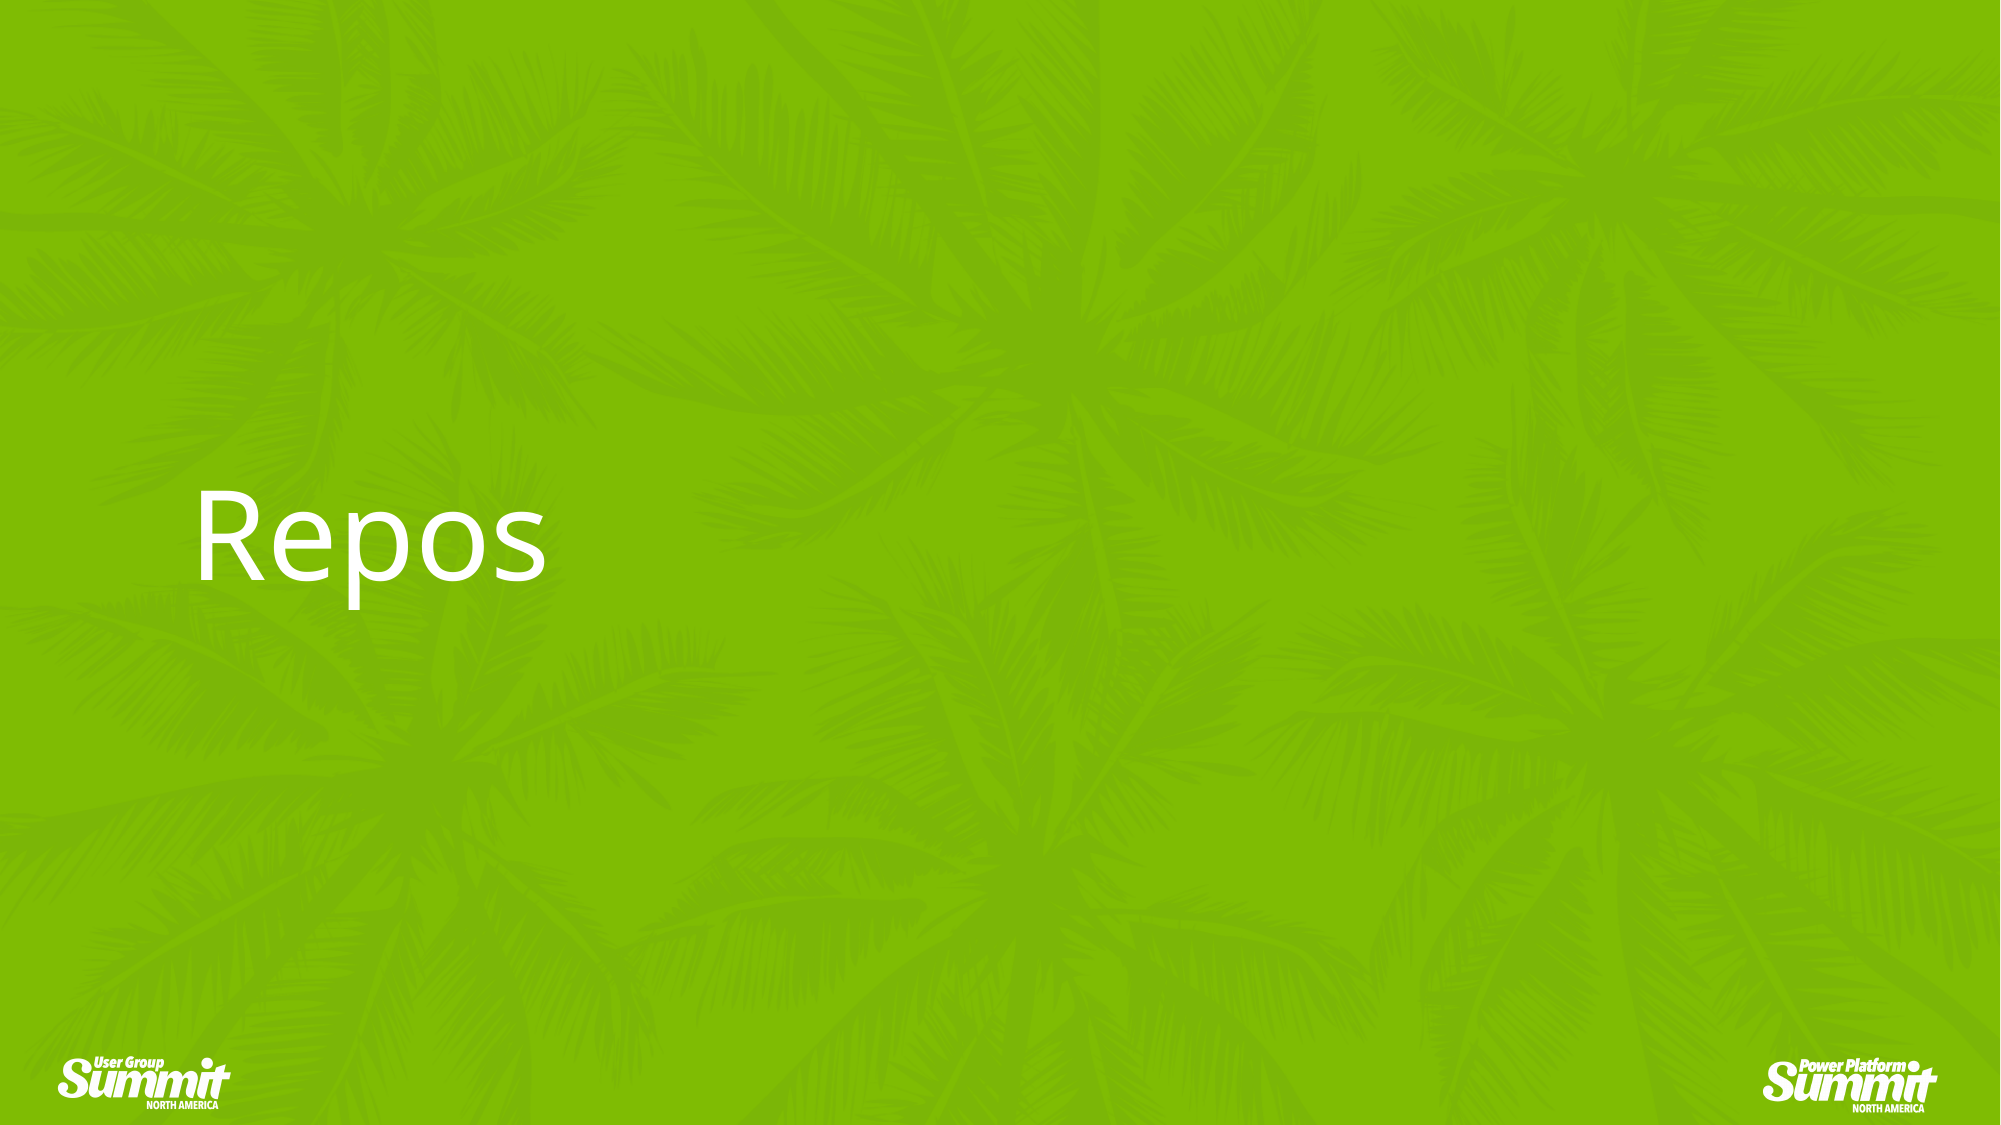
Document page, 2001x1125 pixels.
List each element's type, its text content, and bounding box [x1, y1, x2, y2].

title Repos [174, 344, 1675, 736]
picture [0, 0, 2001, 1125]
